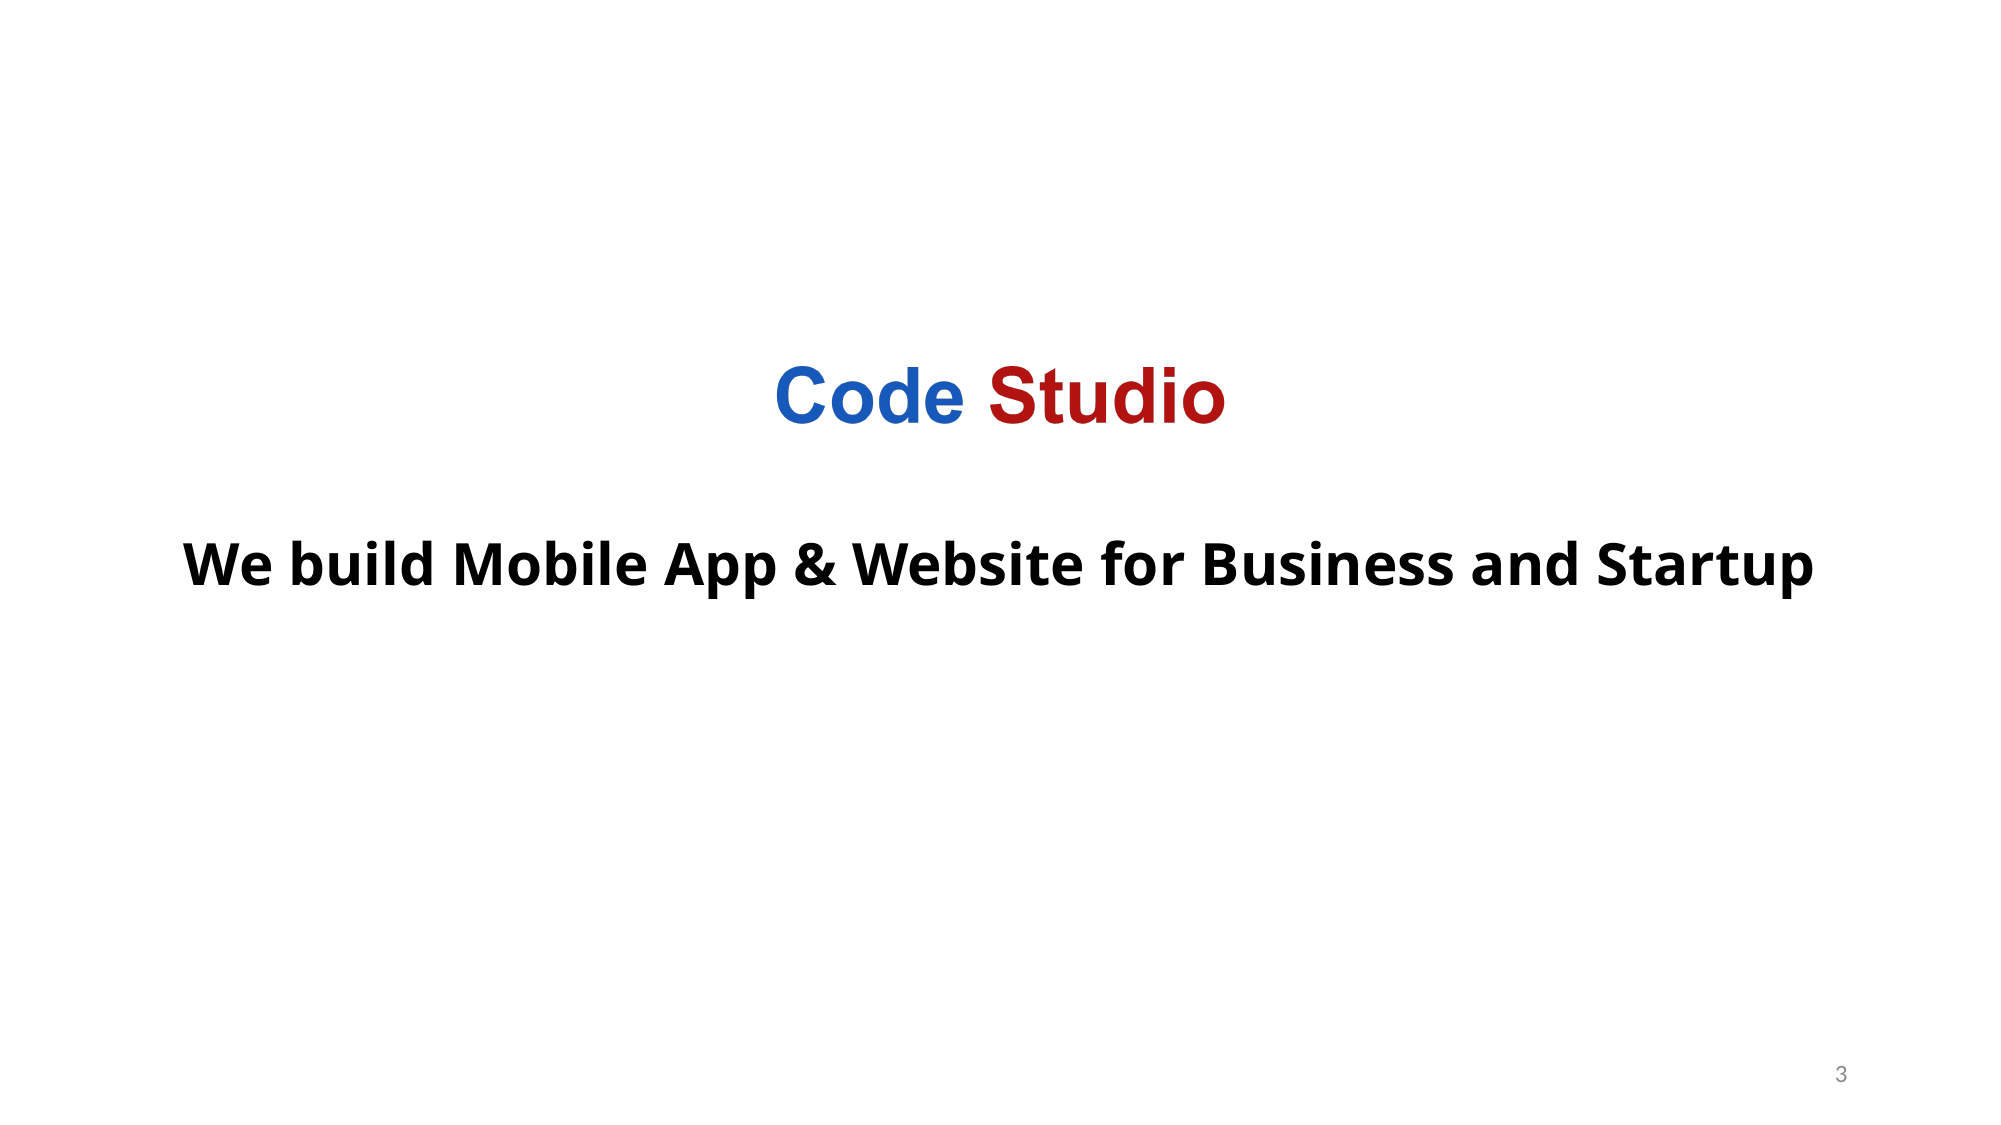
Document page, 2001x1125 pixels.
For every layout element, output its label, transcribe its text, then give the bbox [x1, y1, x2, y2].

slide_number 3 [1412, 1042, 1863, 1103]
picture [773, 352, 1227, 439]
text_box We build Mobile App & Website for Business and Startup [169, 519, 1831, 605]
